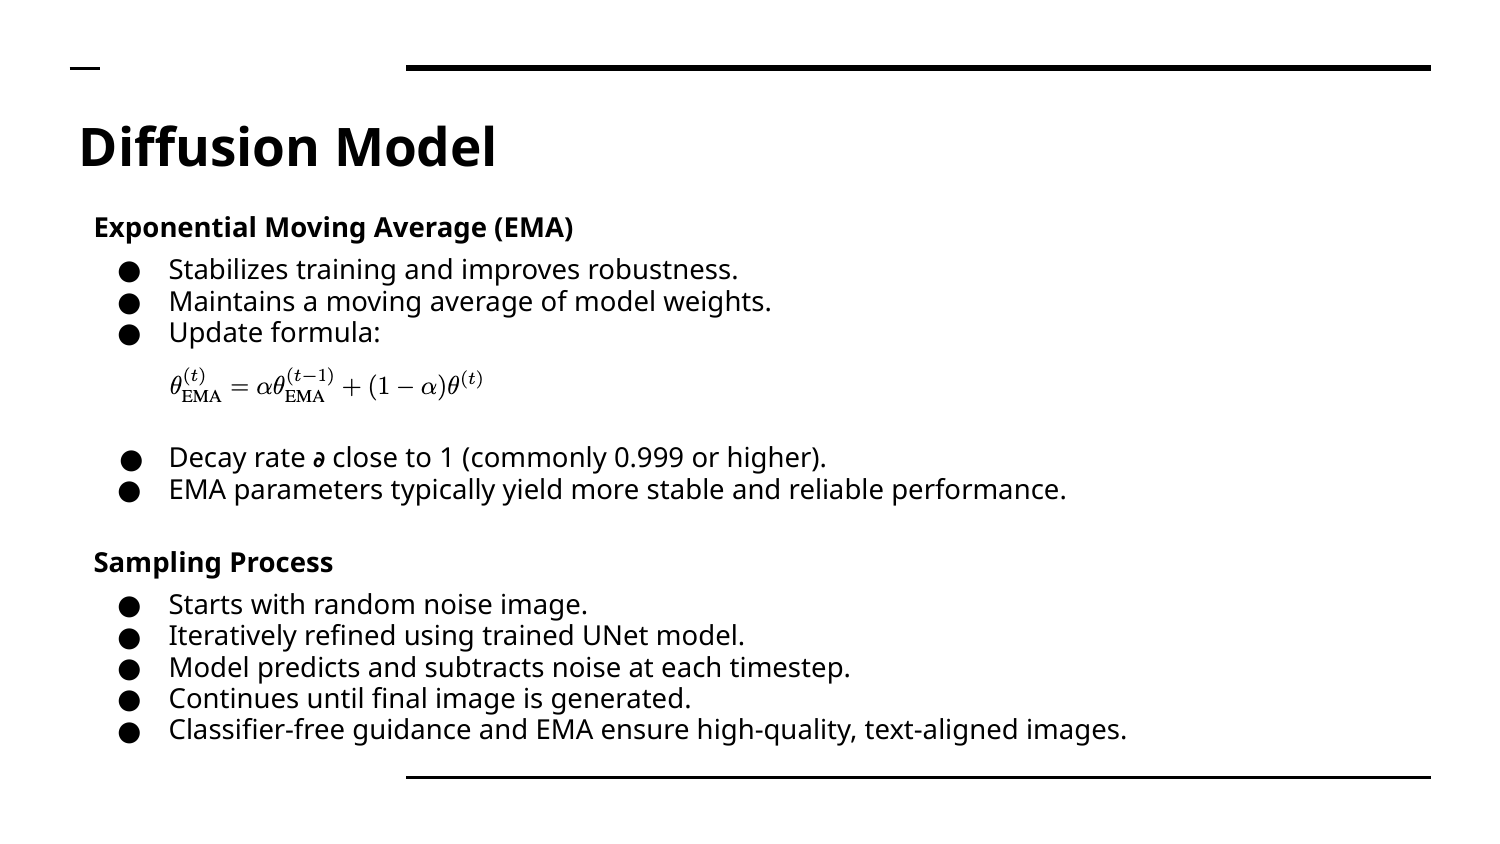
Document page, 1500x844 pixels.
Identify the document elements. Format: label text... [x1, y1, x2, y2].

picture [155, 352, 495, 423]
title Diffusion Model [63, 94, 1101, 198]
list Exponential Moving Average (EMA) Stabilizes training and improves robustness. Maintains a moving average of model weights. Update formula: Decay rate ∂ close to 1 (commonly 0.999 or higher). EMA parameters typically yield more stable and reliable performance. Sampling Process Starts with random noise image. Iteratively refined using trained UNet model. Model predicts and subtracts noise at each timestep. Continues until final image is generated. Classifier-free guidance and EMA ensure high-quality, text-aligned images. [78, 197, 1393, 755]
